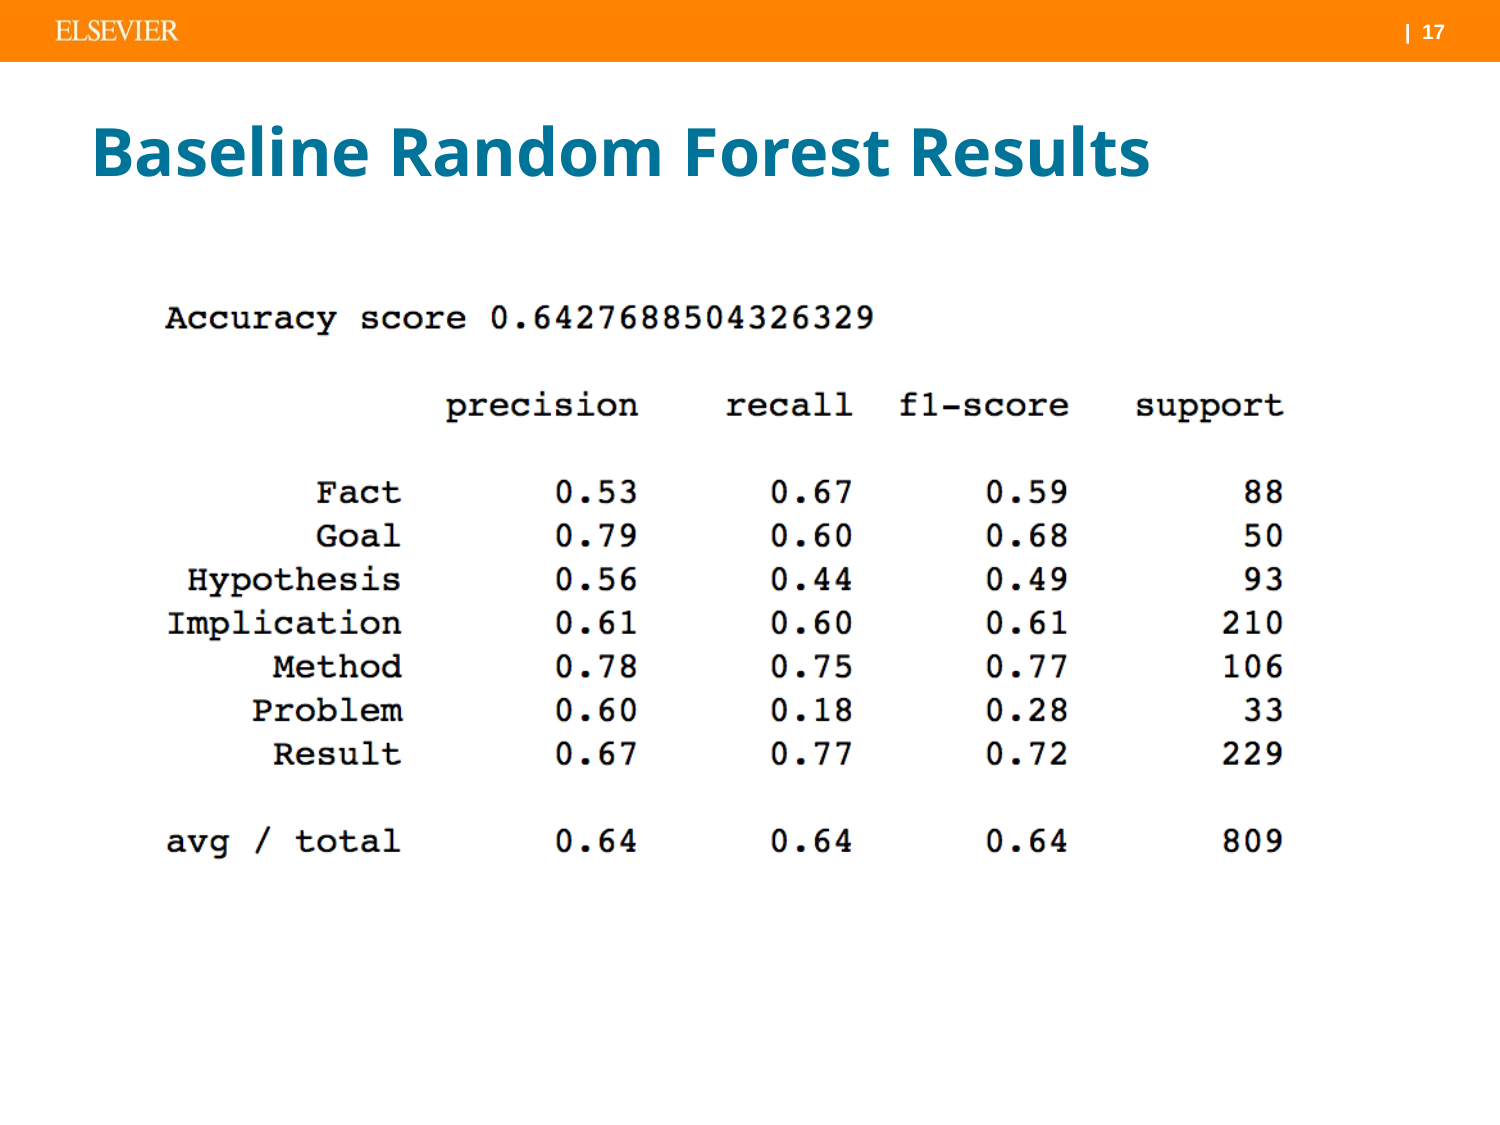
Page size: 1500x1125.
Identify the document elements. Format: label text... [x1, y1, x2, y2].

picture [0, 0, 1500, 62]
title Baseline Random Forest Results [75, 115, 1427, 185]
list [123, 276, 1379, 938]
